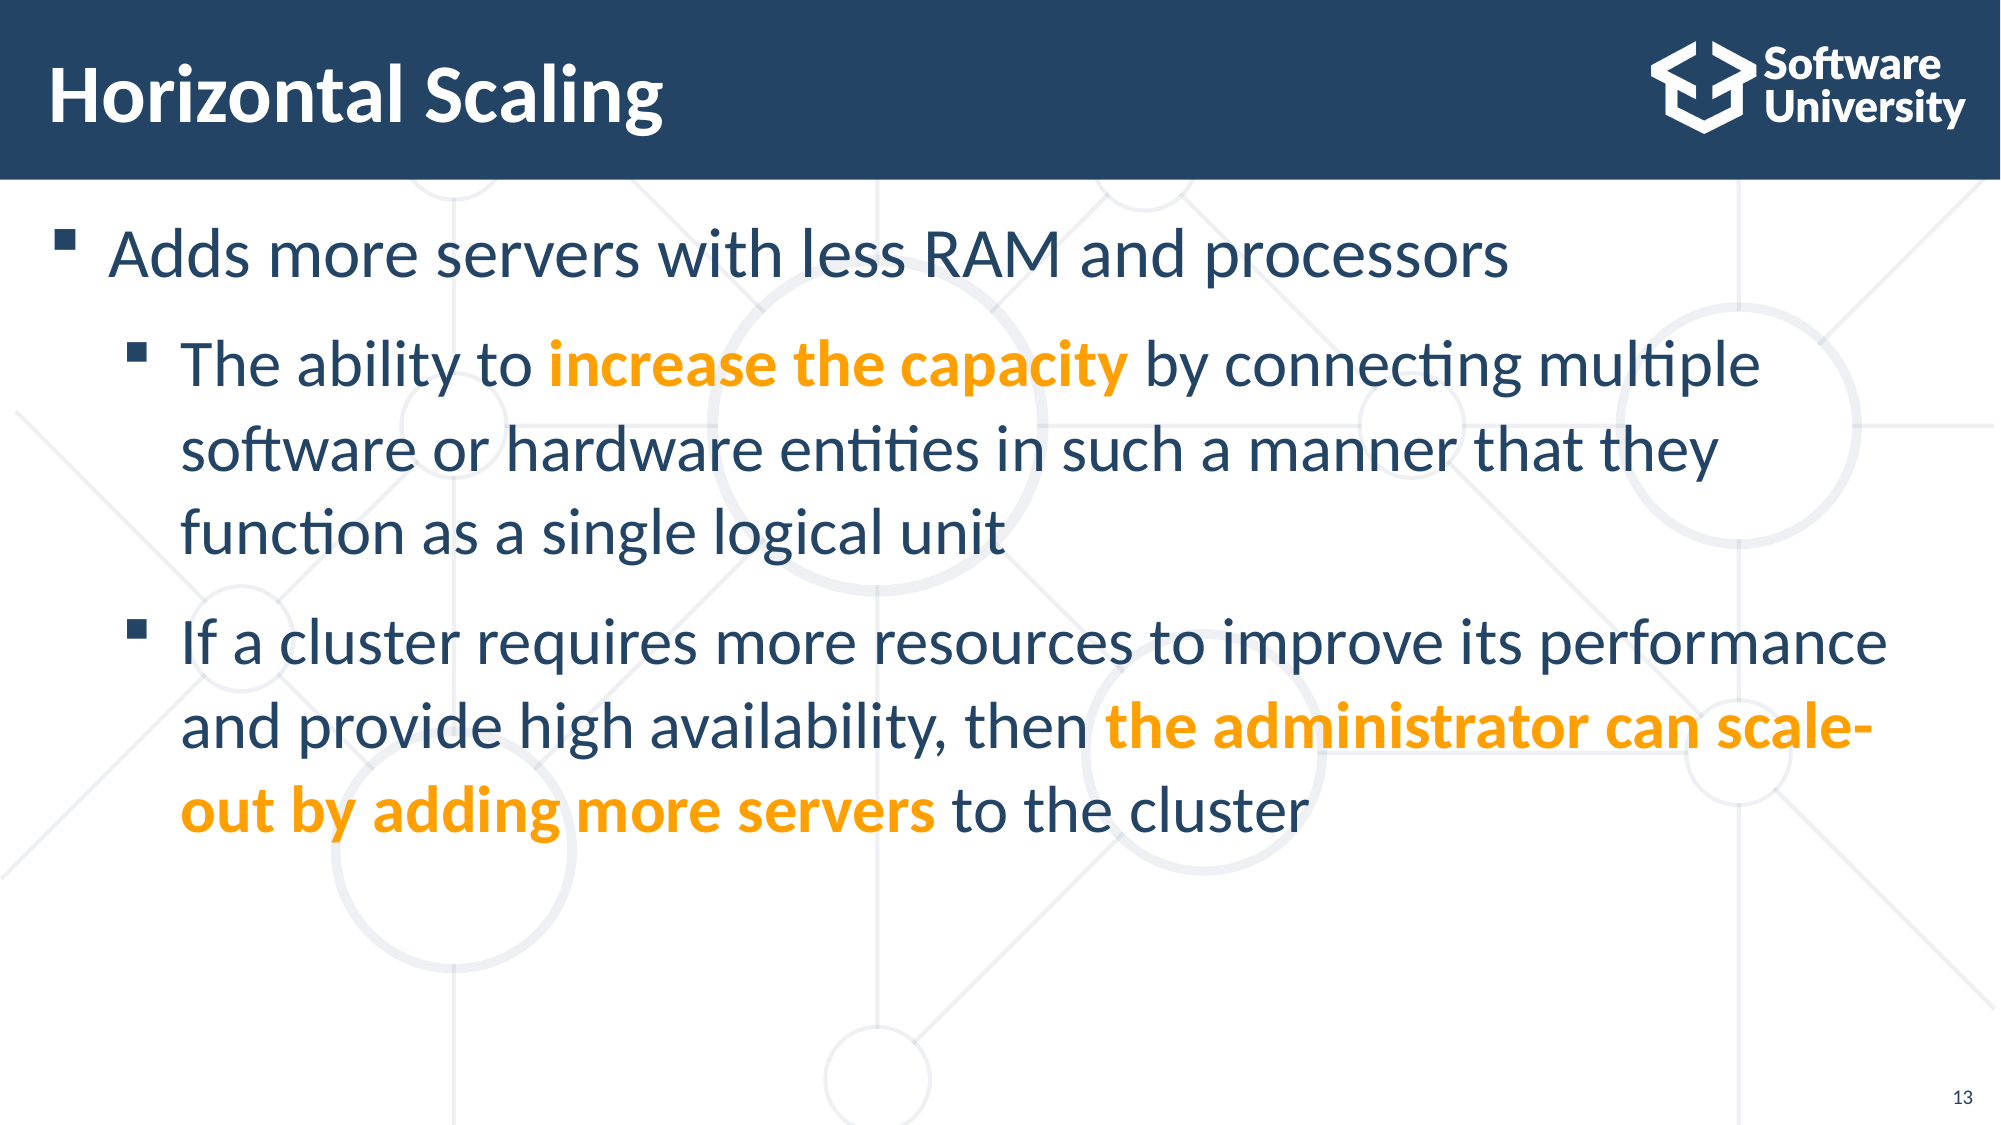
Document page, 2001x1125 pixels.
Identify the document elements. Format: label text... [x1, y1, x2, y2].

slide_number 13 [1927, 1067, 1989, 1117]
list Adds more servers with less RAM and processors The ability to increase the capacity by connecting multiple software or hardware entities in such a manner that they function as a single logical unit If a cluster requires more resources to improve its performance and provide high availability, then the administrator can scale-out by adding more servers to the cluster [31, 196, 1970, 1104]
picture [1651, 41, 1966, 134]
title Horizontal Scaling [31, 16, 1625, 162]
